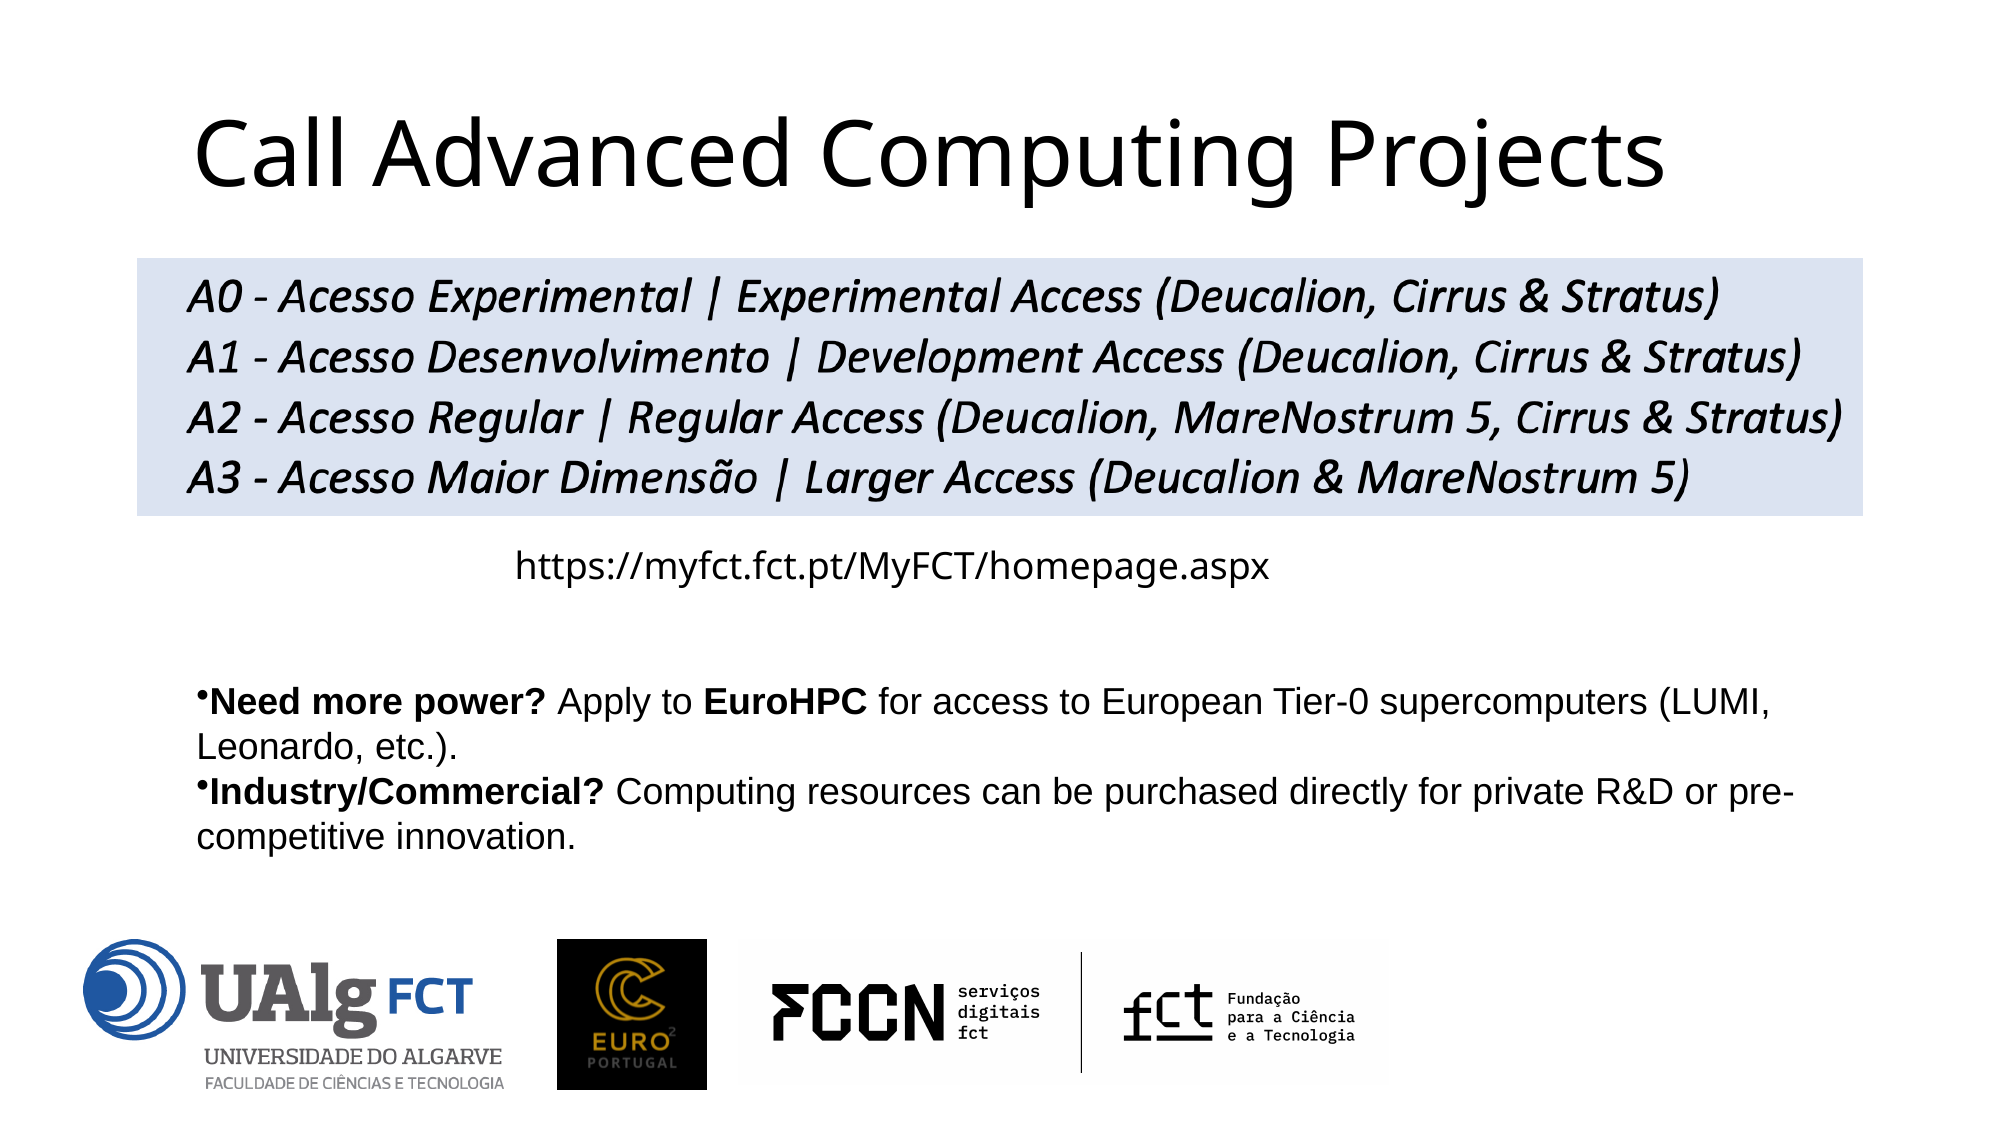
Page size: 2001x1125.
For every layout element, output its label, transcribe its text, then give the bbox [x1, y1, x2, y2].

picture [738, 939, 1389, 1085]
title Call Advanced Computing Projects [67, 48, 1793, 266]
picture [557, 939, 707, 1090]
text_box Need more power? Apply to EuroHPC for access to European Tier-0 supercomputers (LUMI, Leonardo, etc.). Industry/Commercial? Computing resources can be purchased directly for private R&D or pre-competitive innovation. [181, 669, 1819, 865]
picture [136, 257, 1863, 516]
text_box https://myfct.fct.pt/MyFCT/homepage.aspx [499, 534, 1501, 595]
picture [83, 939, 504, 1089]
